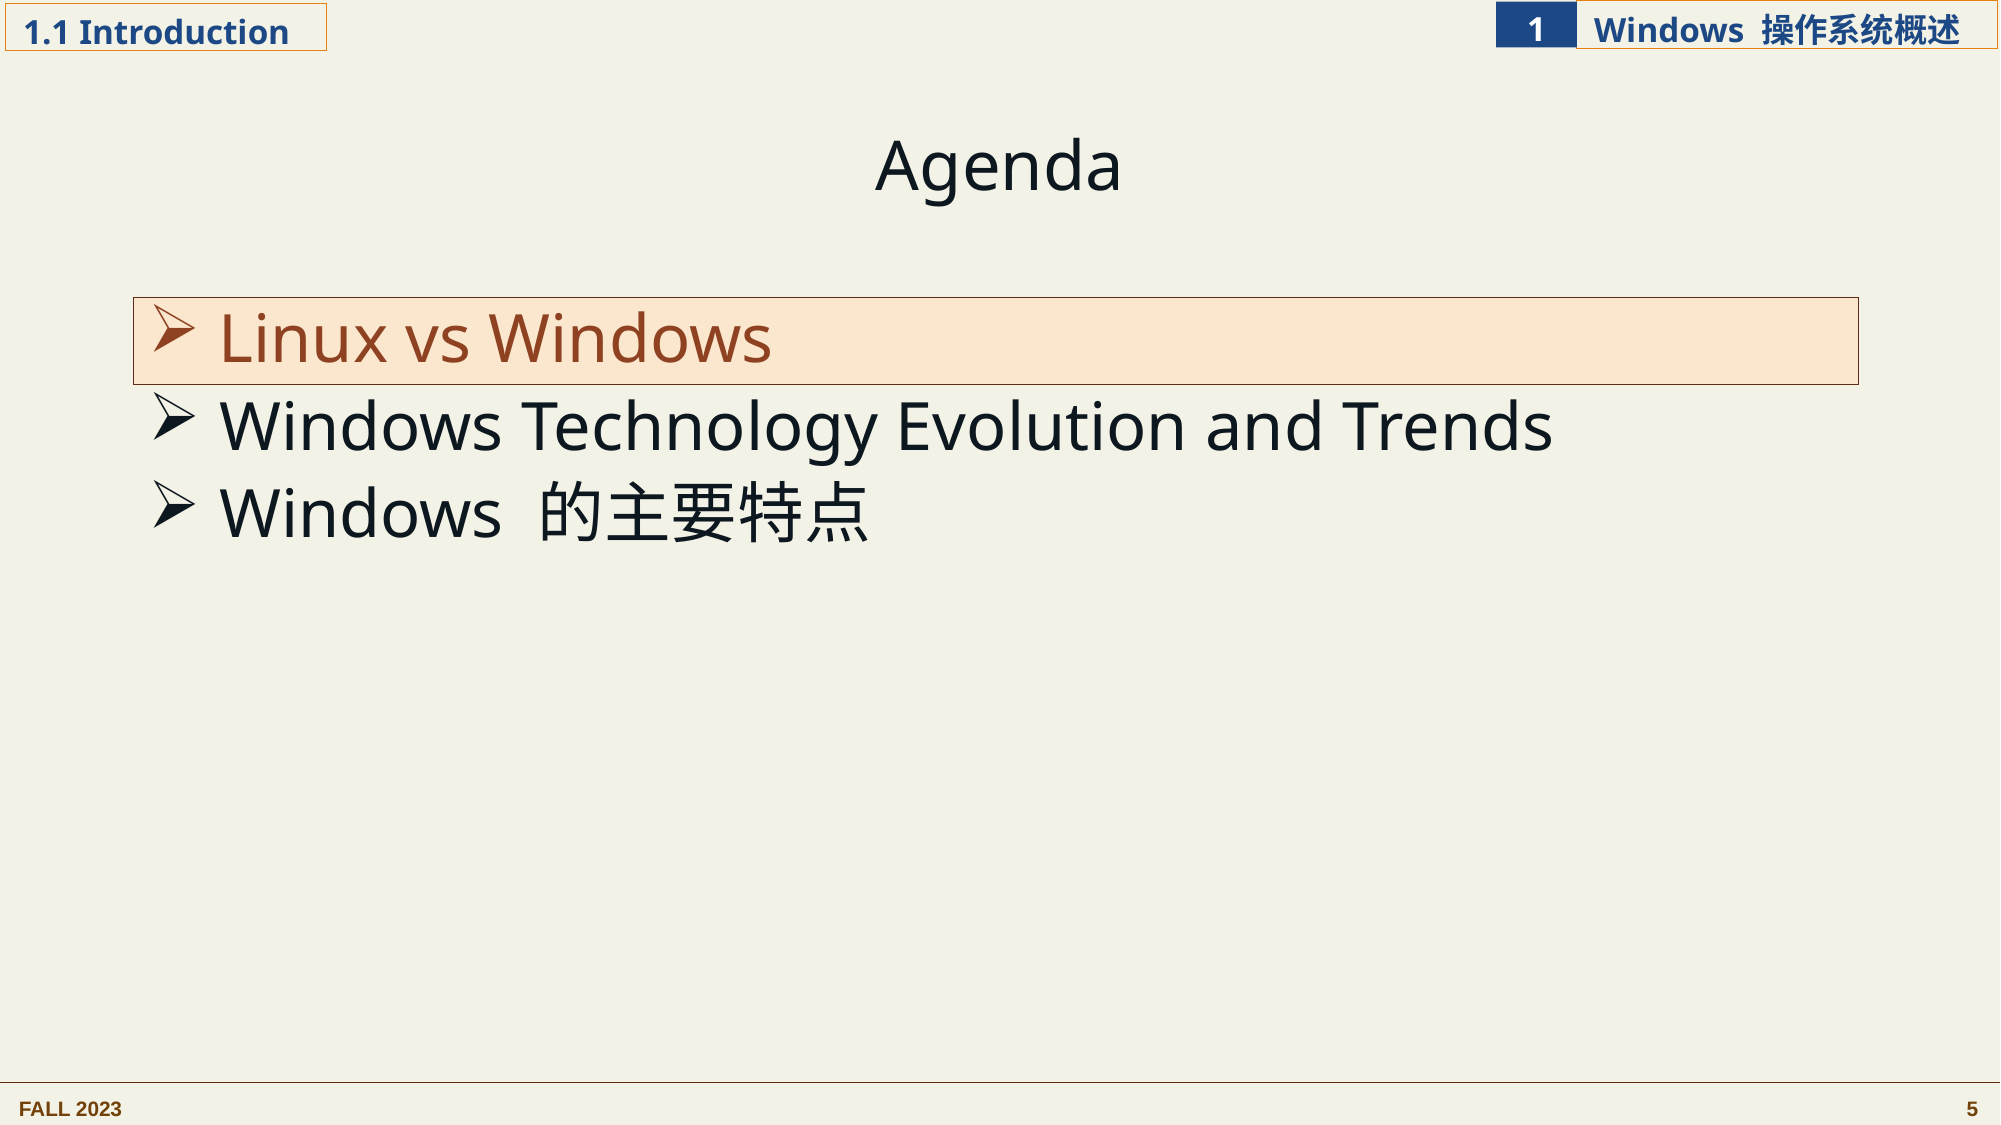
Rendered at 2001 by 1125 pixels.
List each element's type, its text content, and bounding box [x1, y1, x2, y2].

title Agenda [137, 59, 1863, 278]
text_box Linux vs Windows [133, 297, 1859, 385]
list Linux vs Windows Windows Technology Evolution and Trends Windows 的主要特点 [137, 299, 1863, 1014]
